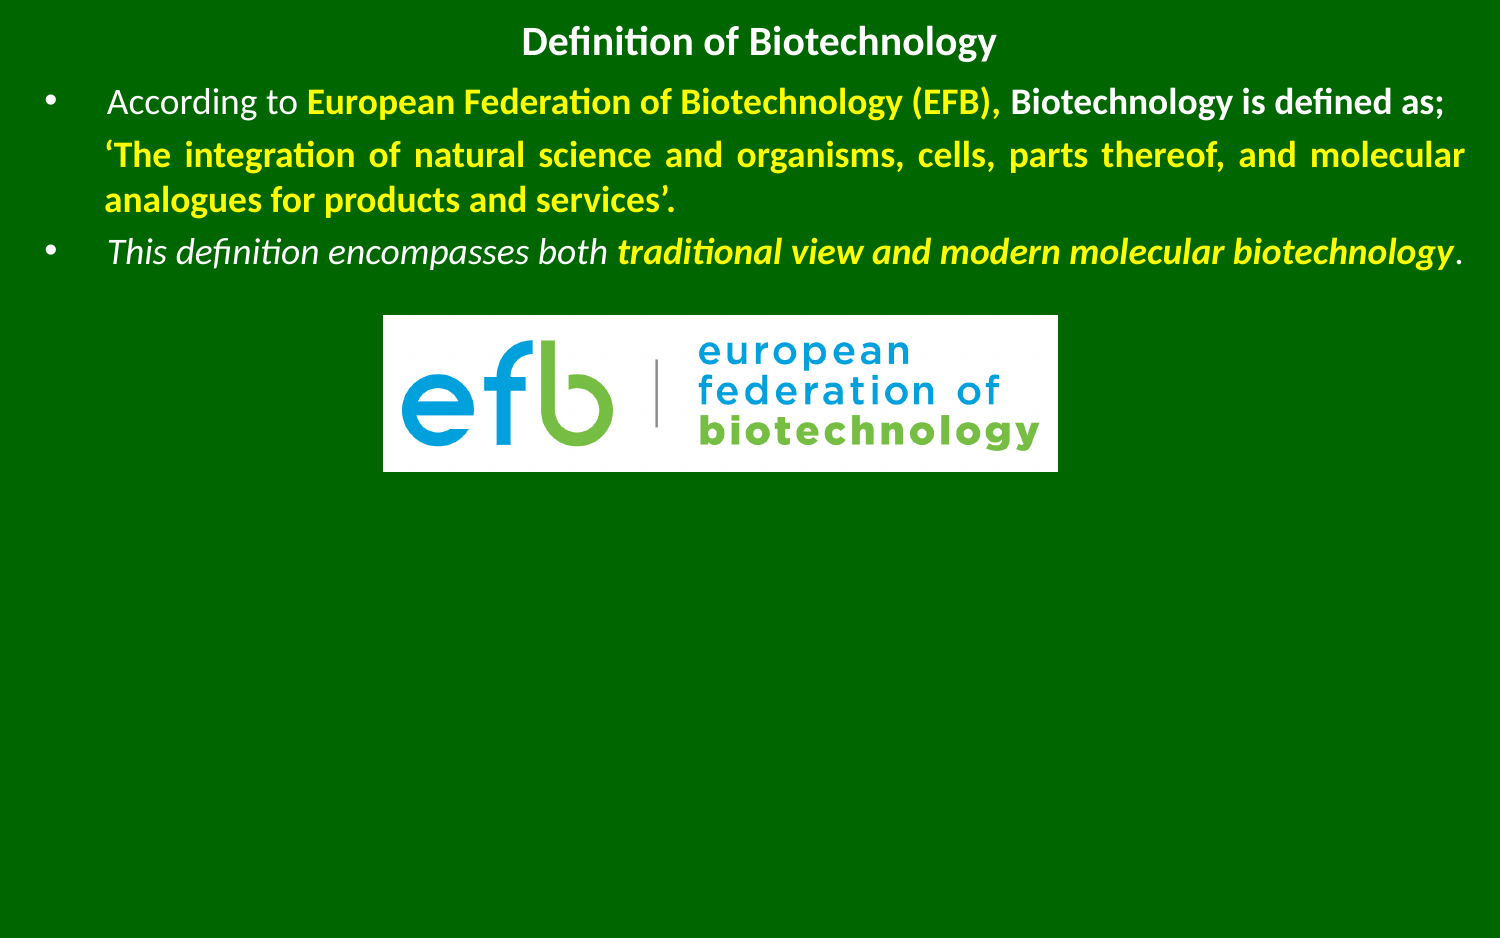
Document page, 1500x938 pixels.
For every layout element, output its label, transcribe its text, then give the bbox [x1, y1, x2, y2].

picture [383, 315, 1058, 472]
title Definition of Biotechnology [12, 0, 1500, 118]
list According to European Federation of Biotechnology (EFB), Biotechnology is defined as; ‘The integration of natural science and organisms, cells, parts thereof, and molecular analogues for products and services’. This definition encompasses both traditional view and modern molecular biotechnology. [29, 69, 1483, 826]
